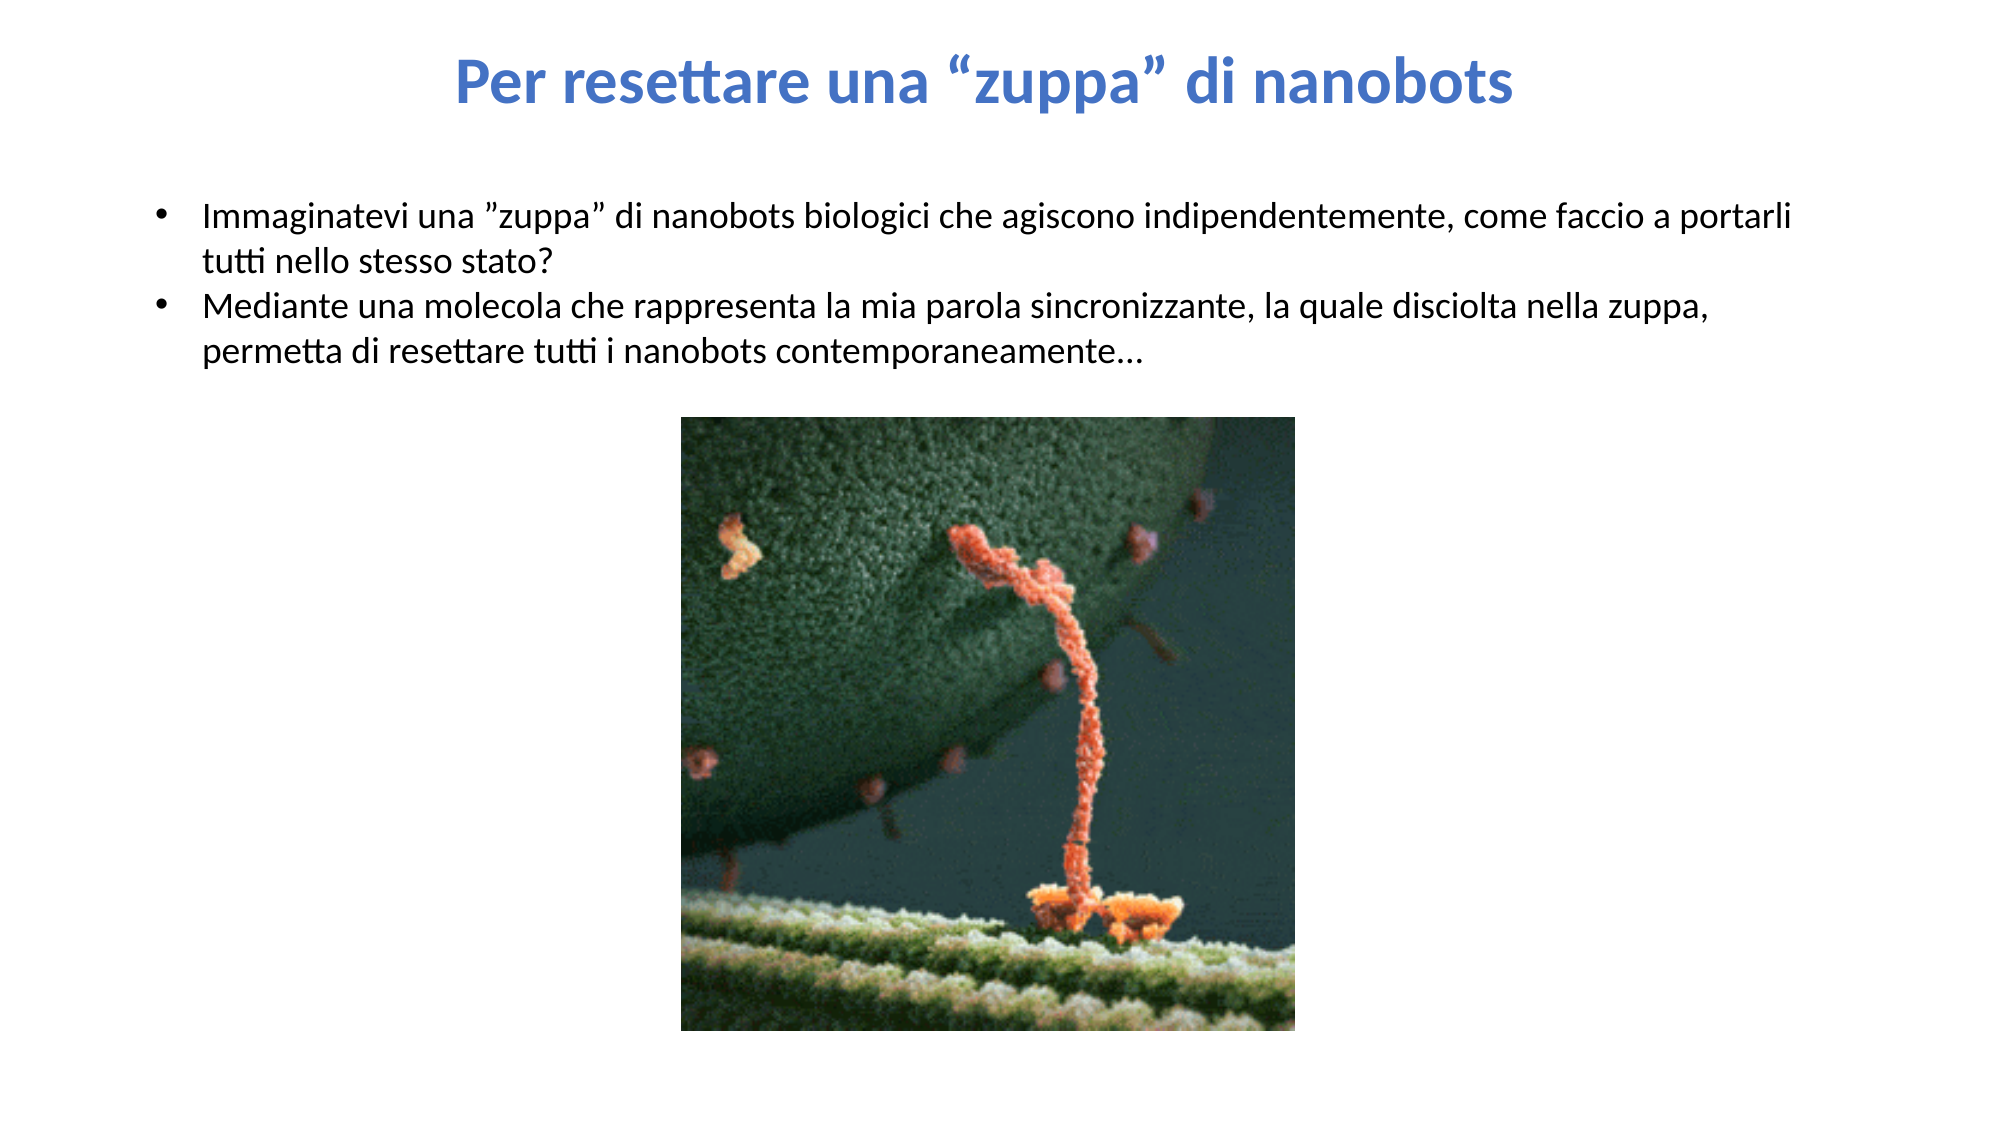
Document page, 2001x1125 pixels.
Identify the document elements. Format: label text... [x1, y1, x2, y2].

picture [681, 417, 1295, 1031]
text_box Immaginatevi una ”zuppa” di nanobots biologici che agiscono indipendentemente, come faccio a portarli tutti nello stesso stato? Mediante una molecola che rappresenta la mia parola sincronizzante, la quale disciolta nella zuppa, permetta di resettare tutti i nanobots contemporaneamente… [140, 183, 1830, 379]
text_box Per resettare una “zuppa” di nanobots [440, 29, 1531, 125]
